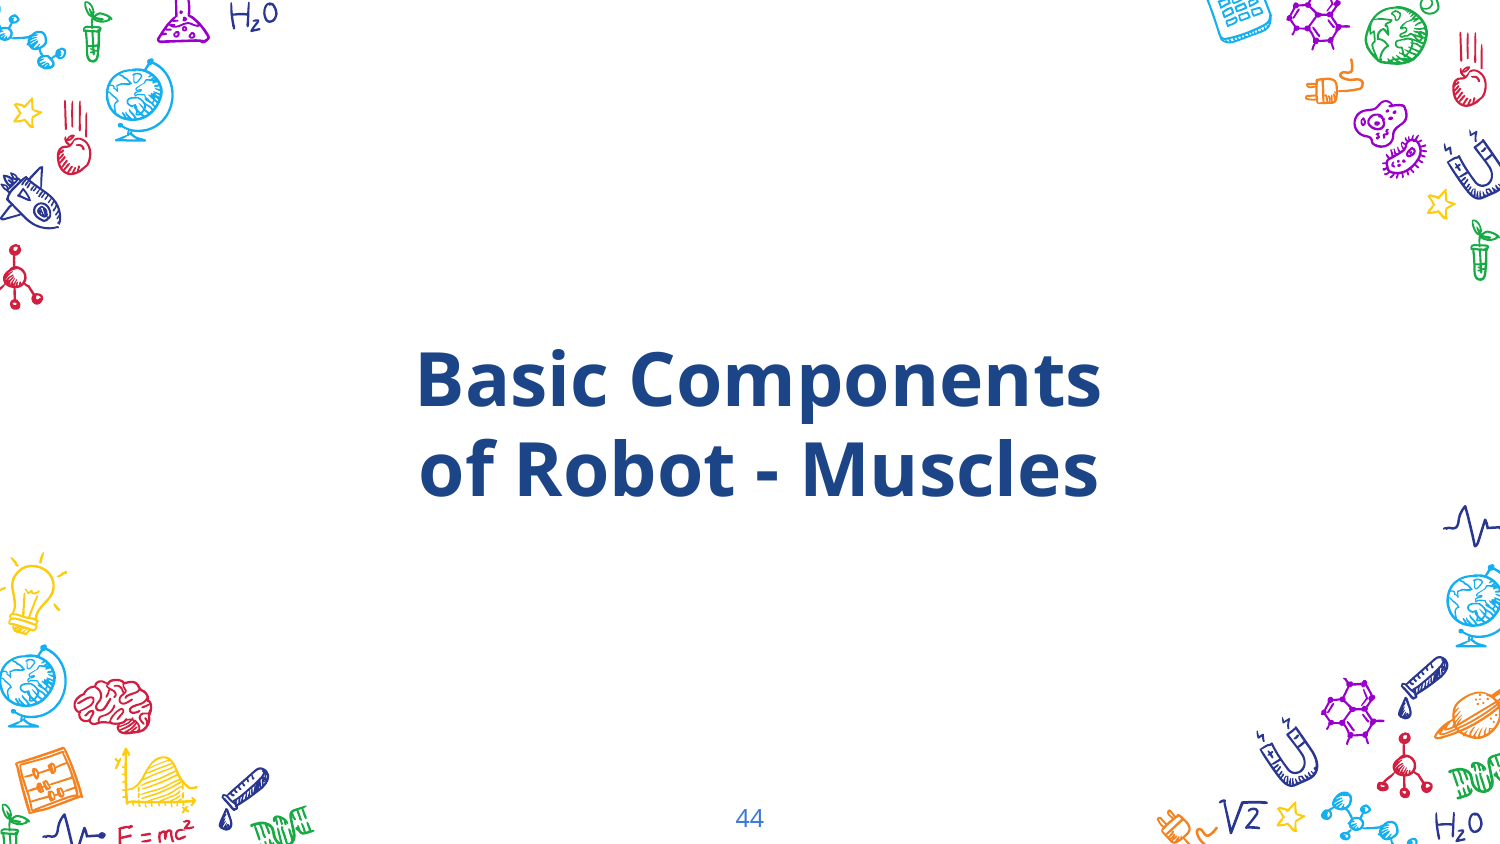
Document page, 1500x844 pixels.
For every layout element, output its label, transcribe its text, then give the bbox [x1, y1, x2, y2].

list Basic Components of Robot - Muscles [354, 354, 1154, 490]
slide_number ‹#› [705, 796, 795, 844]
